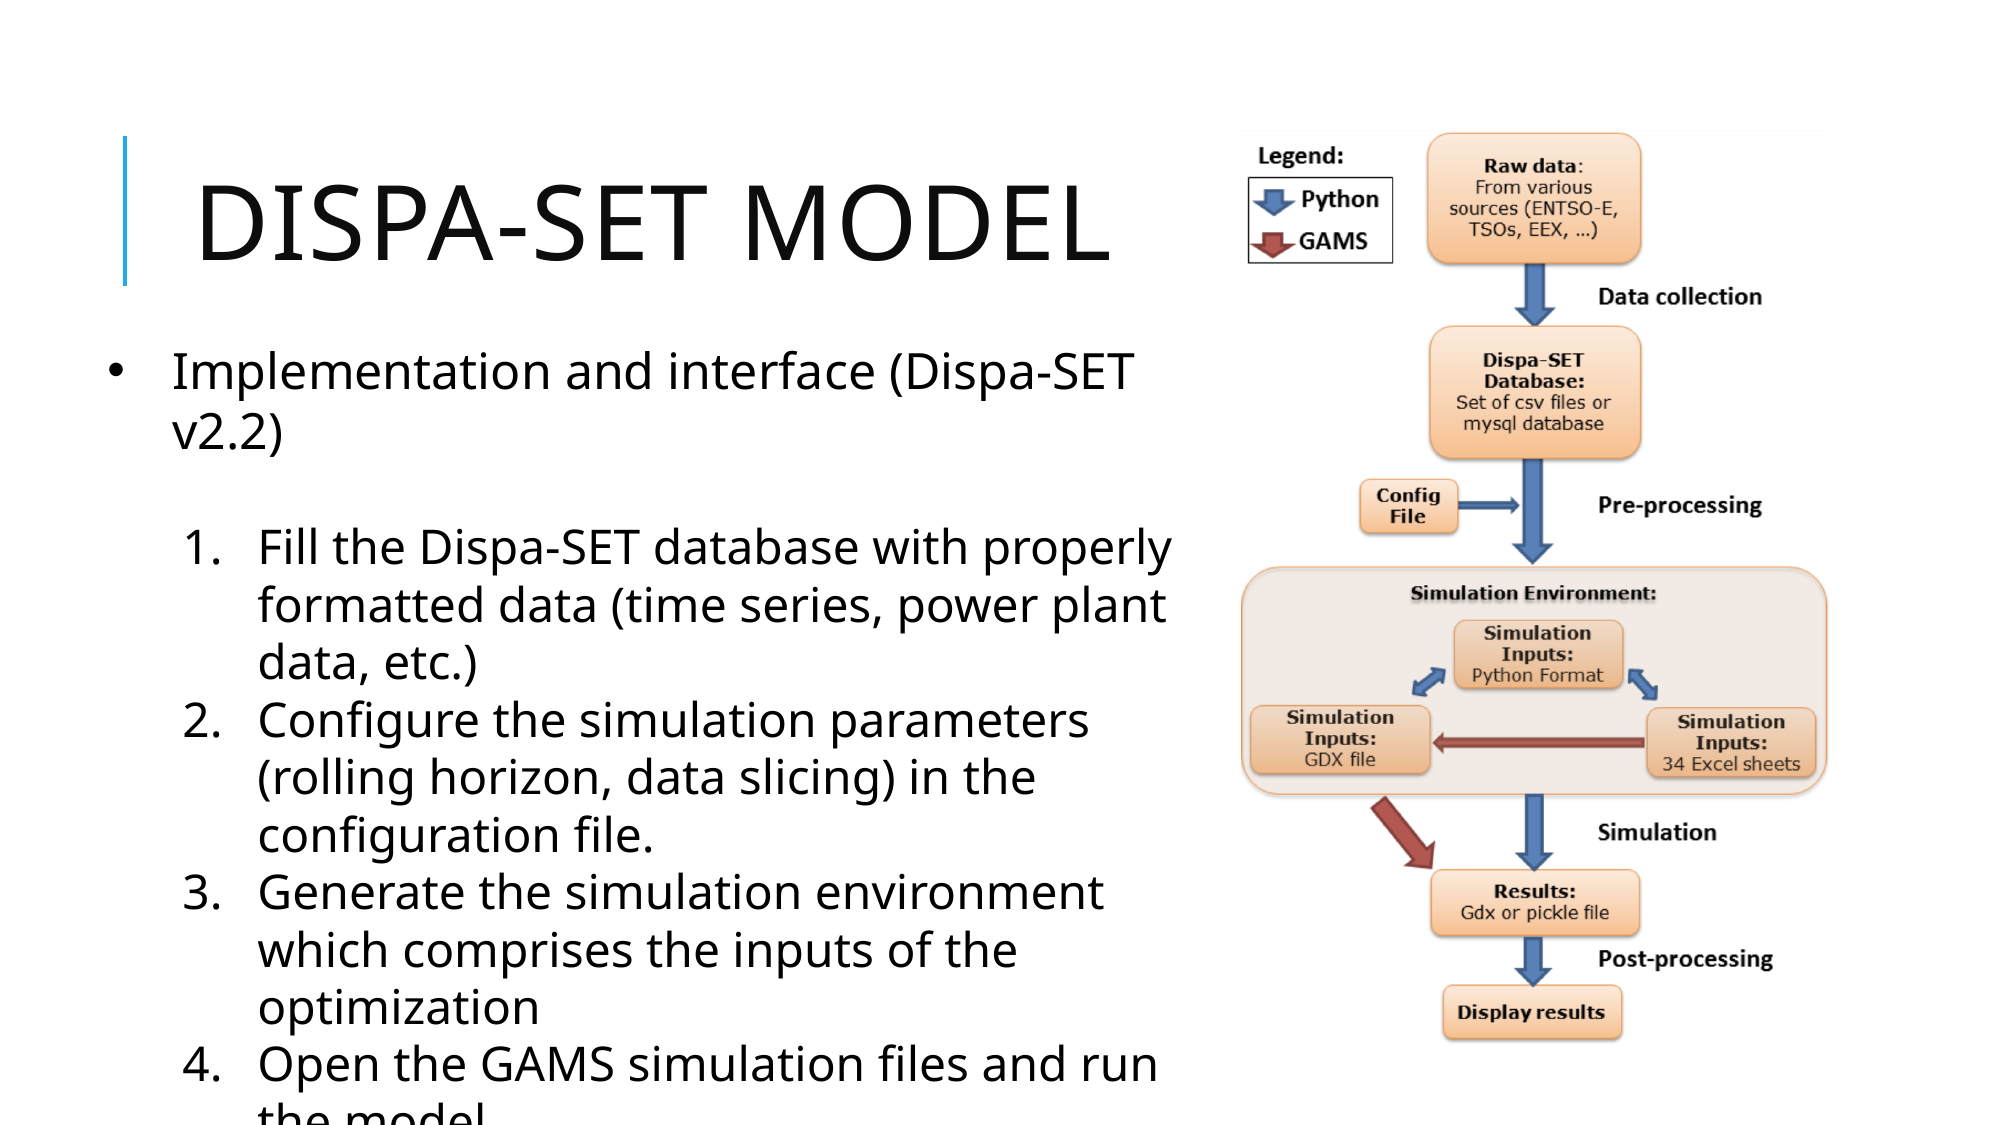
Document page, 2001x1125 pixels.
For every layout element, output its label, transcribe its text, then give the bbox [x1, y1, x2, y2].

title Dispa-set model [168, 96, 1763, 342]
text_box Implementation and interface (Dispa-SET v2.2) Fill the Dispa-SET database with properly formatted data (time series, power plant data, etc.) Configure the simulation parameters (rolling horizon, data slicing) in the configuration file. Generate the simulation environment which comprises the inputs of the optimization Open the GAMS simulation files and run the model. Read and display the simulation results. [92, 232, 1257, 1125]
picture [1241, 130, 1830, 1044]
